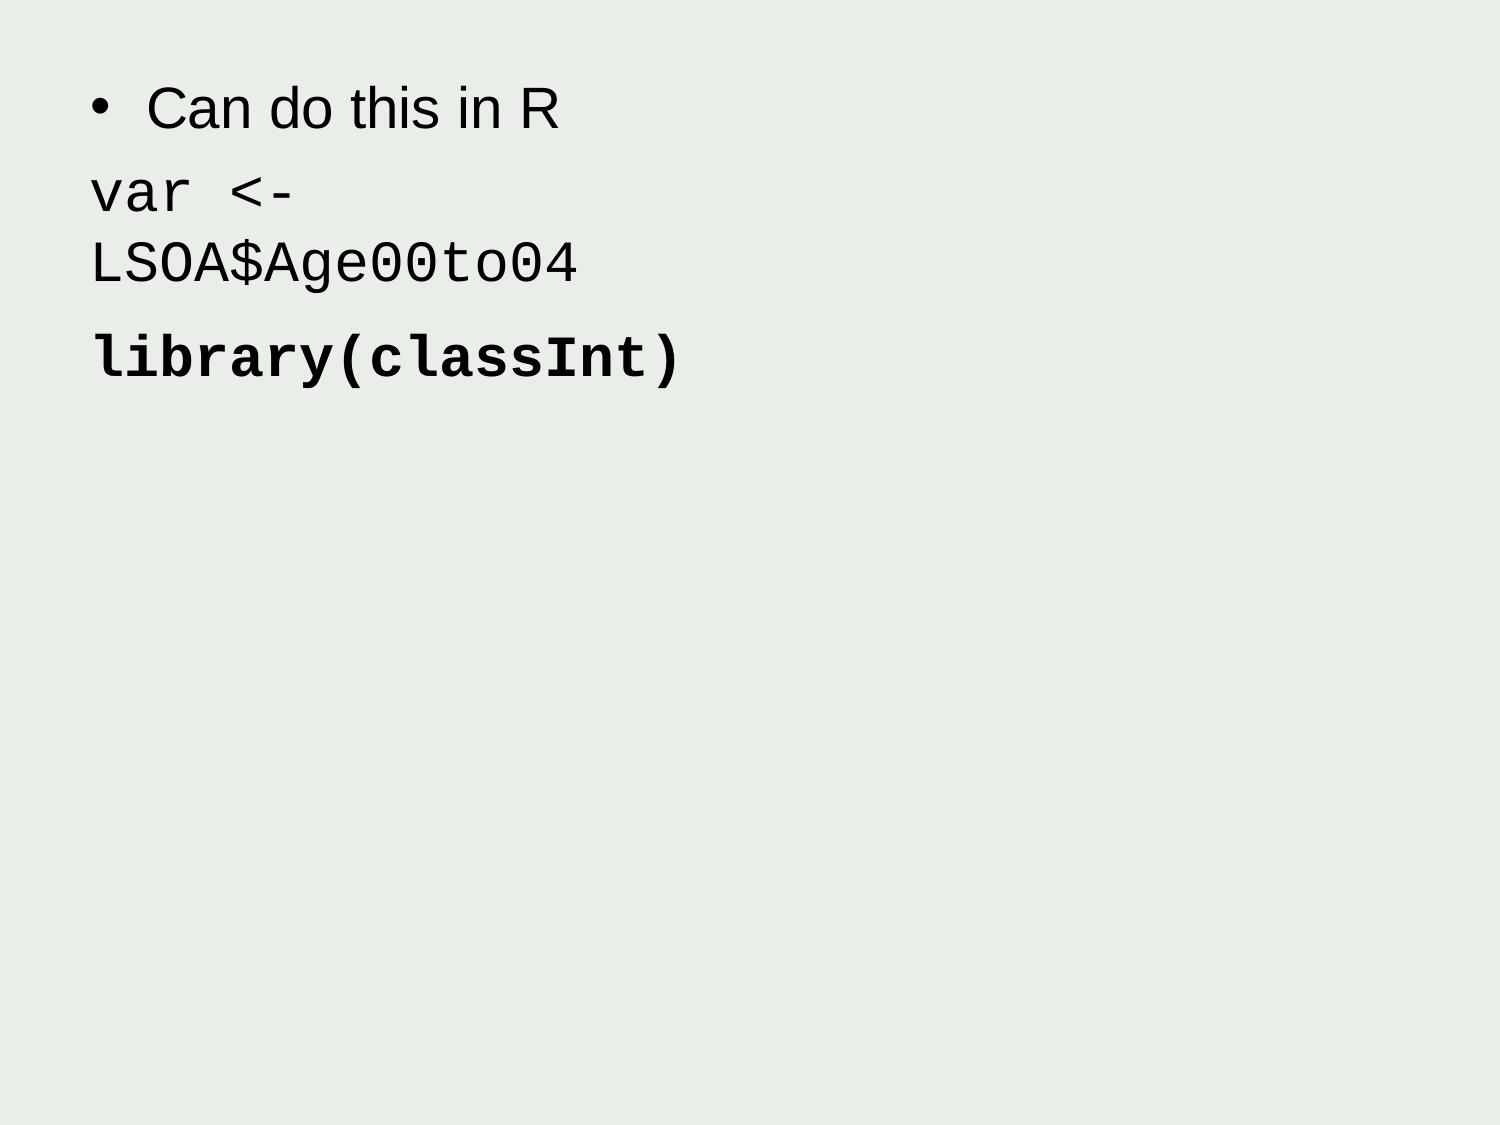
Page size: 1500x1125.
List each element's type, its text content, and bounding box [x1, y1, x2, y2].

text_box Can do this in R var <- LSOA$Age00to04 library(classInt) [75, 62, 738, 1005]
